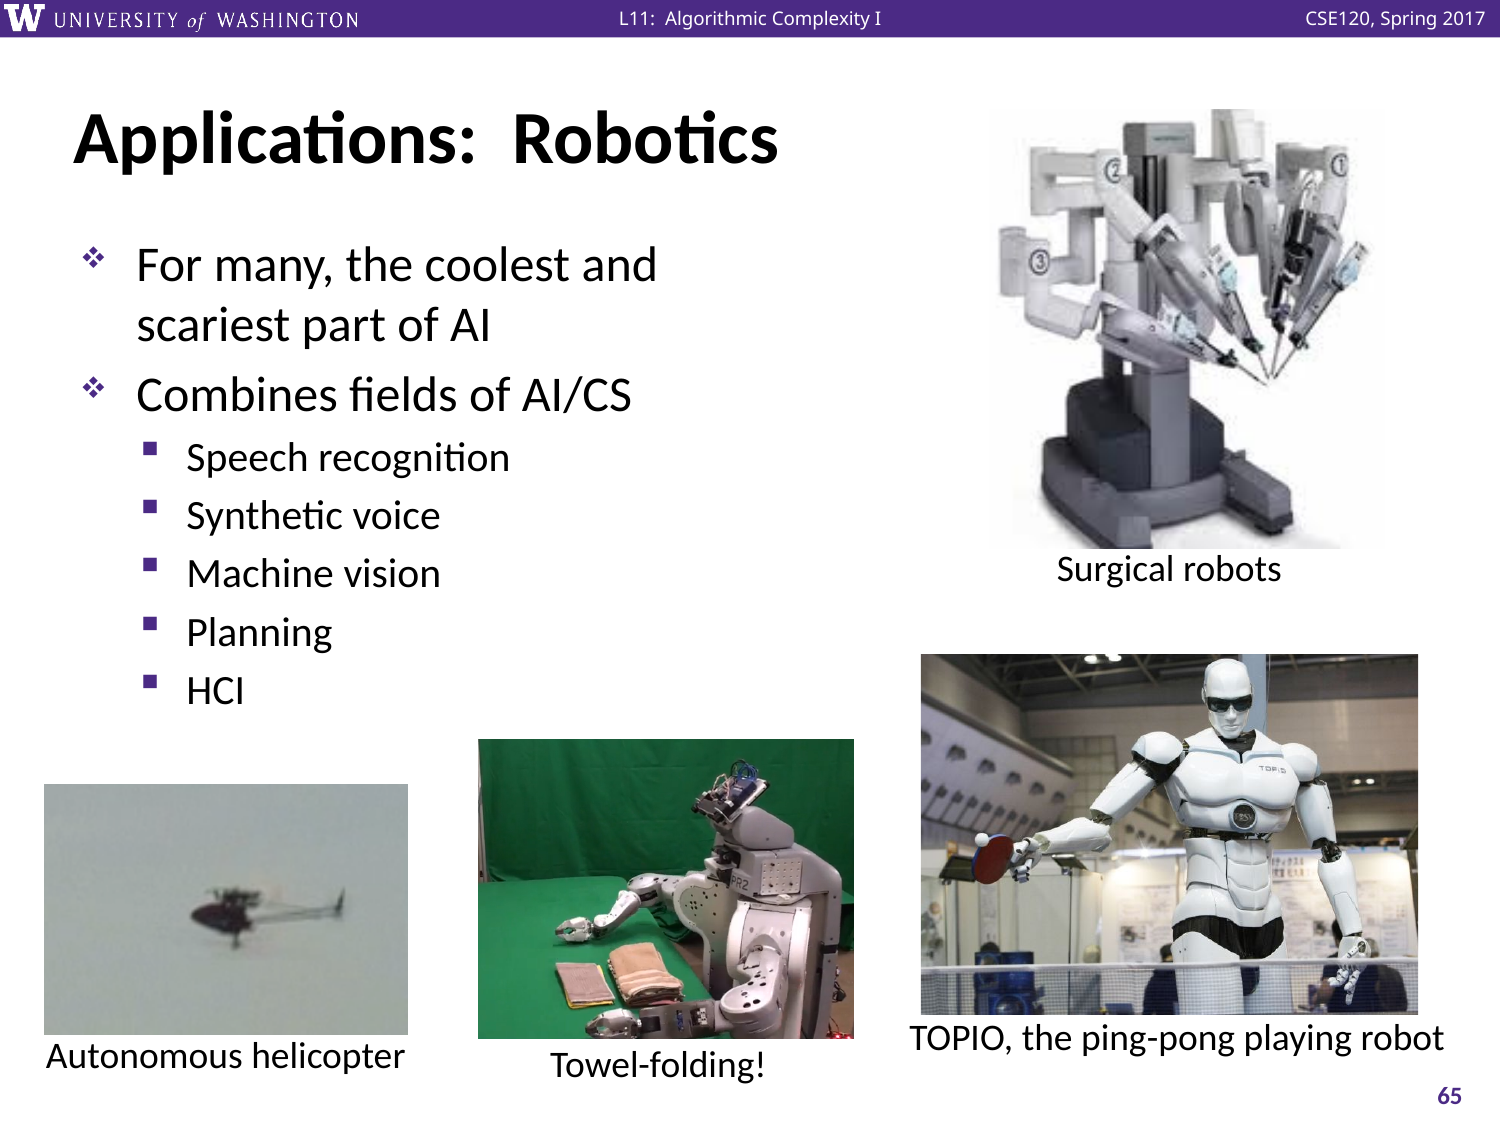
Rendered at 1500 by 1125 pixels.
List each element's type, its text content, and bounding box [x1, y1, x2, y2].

text_box Towel-folding! [493, 1049, 824, 1093]
text_box TOPIO, the ping-pong playing robot [864, 1012, 1491, 1066]
picture [477, 738, 855, 1040]
picture [989, 109, 1386, 550]
title Applications: Robotics [58, 71, 1438, 197]
text_box Autonomous helicopter [15, 1030, 436, 1084]
list For many, the coolest and scariest part of AI Combines fields of AI/CS Speech recognition Synthetic voice Machine vision Planning HCI [64, 223, 1438, 1040]
picture [44, 783, 408, 1035]
slide_number 65 [1400, 1065, 1500, 1125]
picture [920, 654, 1419, 1015]
text_box Surgical robots [1004, 558, 1335, 597]
picture [4, 4, 358, 32]
